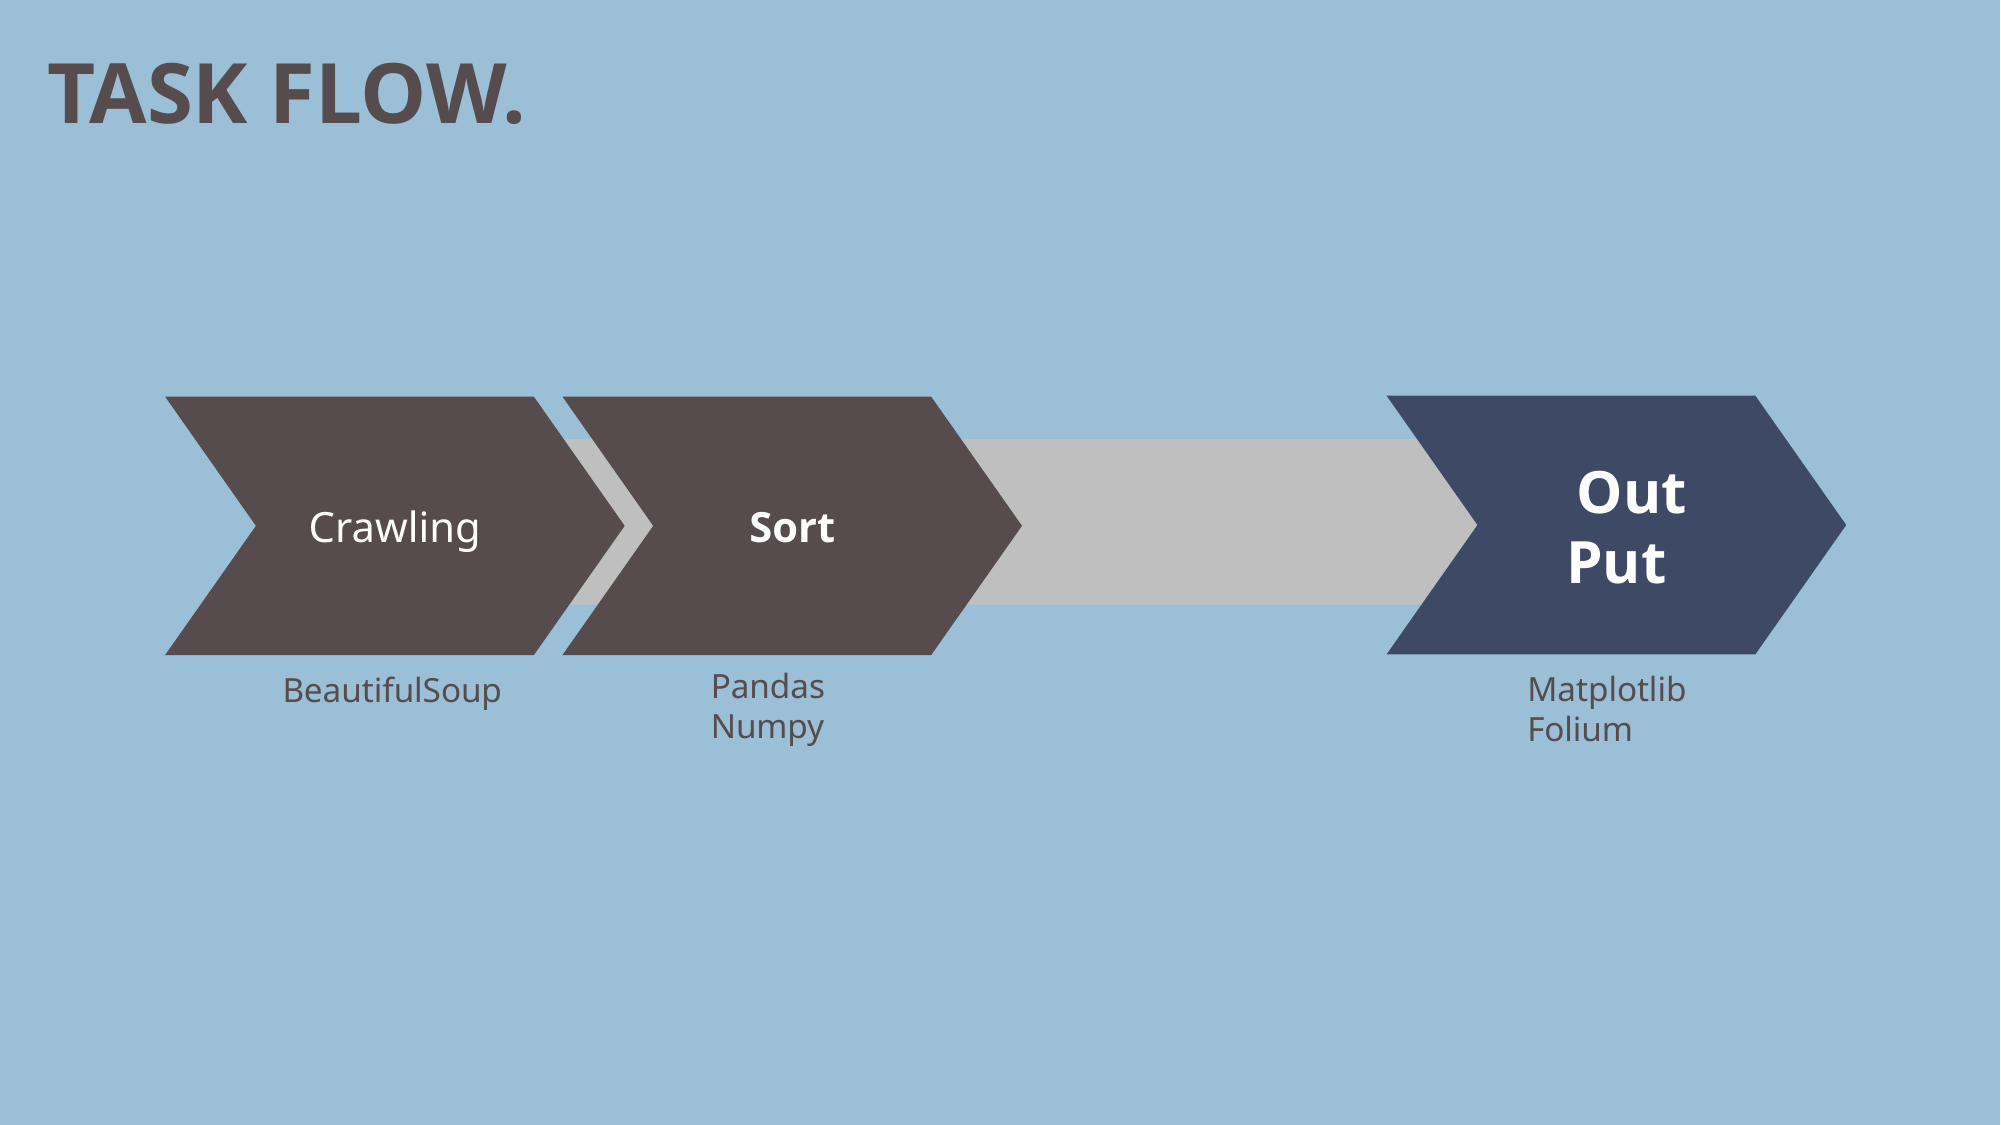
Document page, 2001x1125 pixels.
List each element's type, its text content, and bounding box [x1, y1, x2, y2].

text_box [963, 438, 1475, 606]
text_box [565, 438, 651, 606]
text_box BeautifulSoup [267, 661, 563, 716]
text_box Sort [560, 395, 1024, 657]
text_box Matplotlib Folium [1512, 661, 1924, 756]
text_box TASK FLOW. [32, 32, 542, 148]
text_box Pandas Numpy [696, 658, 991, 753]
text_box Crawling [163, 395, 626, 657]
text_box Out Put [1384, 394, 1848, 656]
